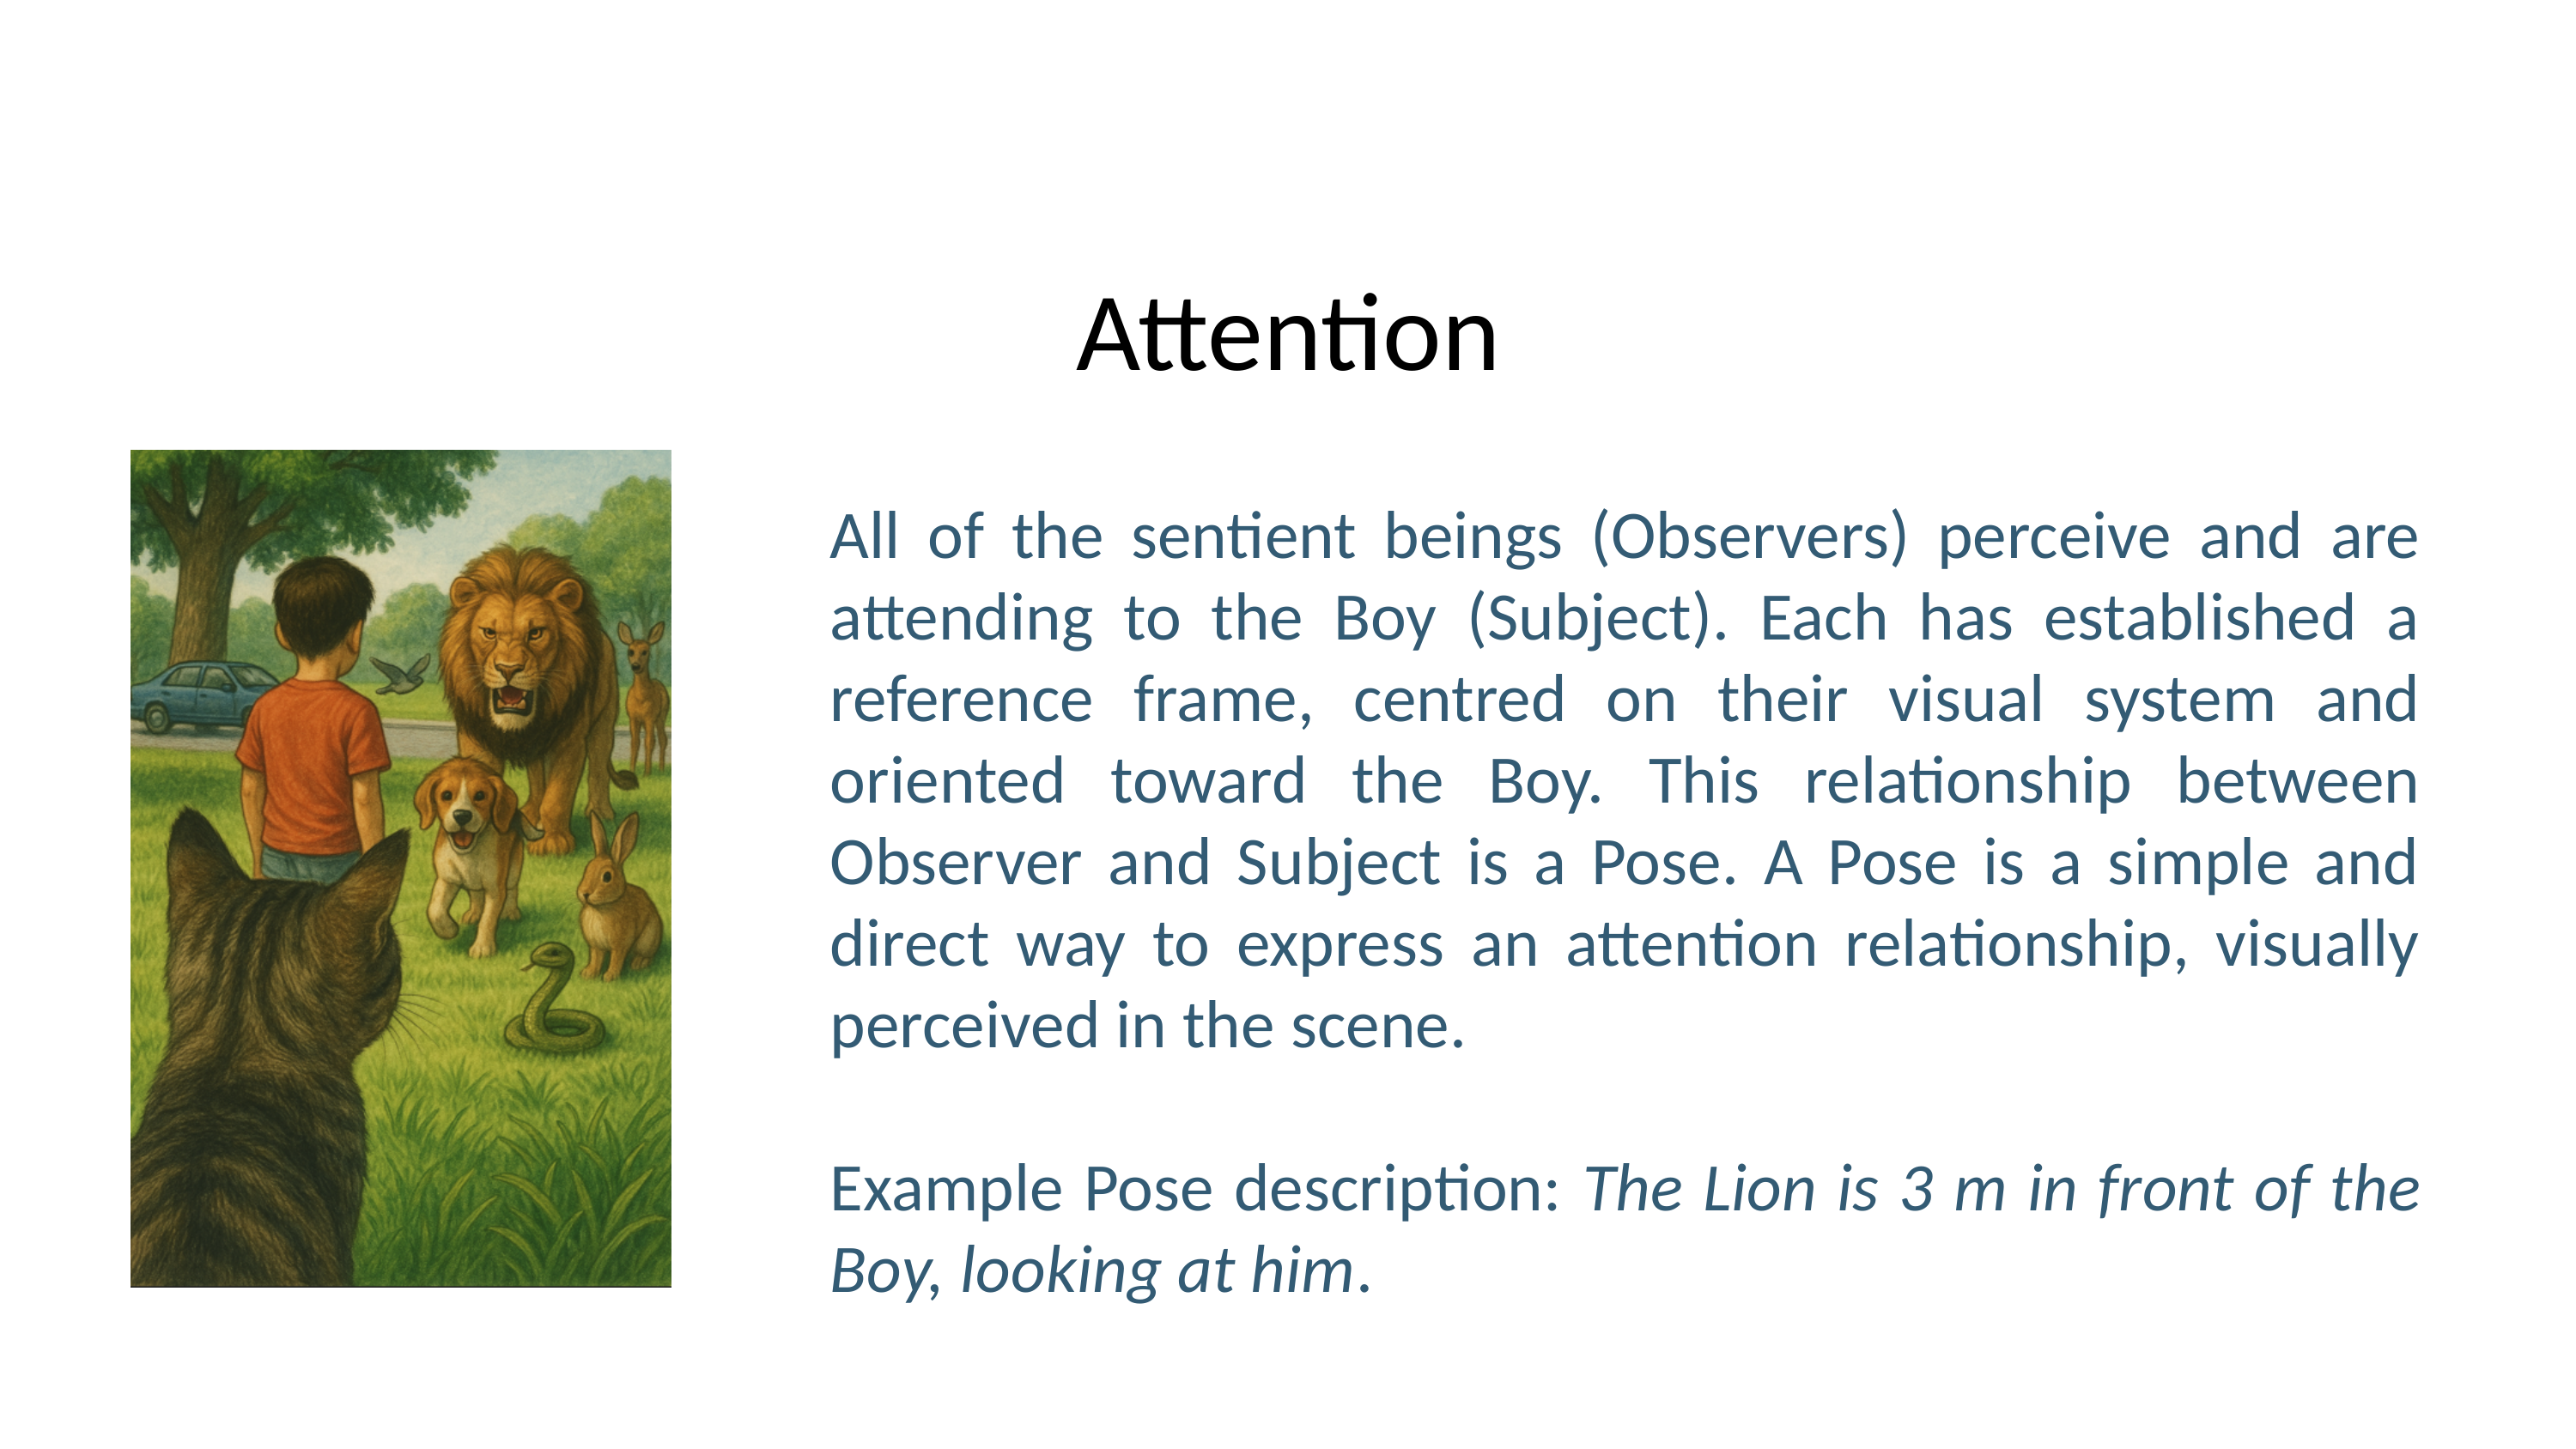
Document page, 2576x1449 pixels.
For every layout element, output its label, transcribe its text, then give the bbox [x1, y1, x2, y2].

picture [130, 450, 672, 1288]
text_box All of the sentient beings (Observers) perceive and are attending to the Boy (Subject). Each has established a reference frame, centred on their visual system and oriented toward the Boy. This relationship between Observer and Subject is a Pose. A Pose is a simple and direct way to express an attention relationship, visually perceived in the scene. Example Pose description: The Lion is 3 m in front of the Boy, looking at him. [804, 464, 2447, 1332]
title Attention [131, 209, 2447, 419]
